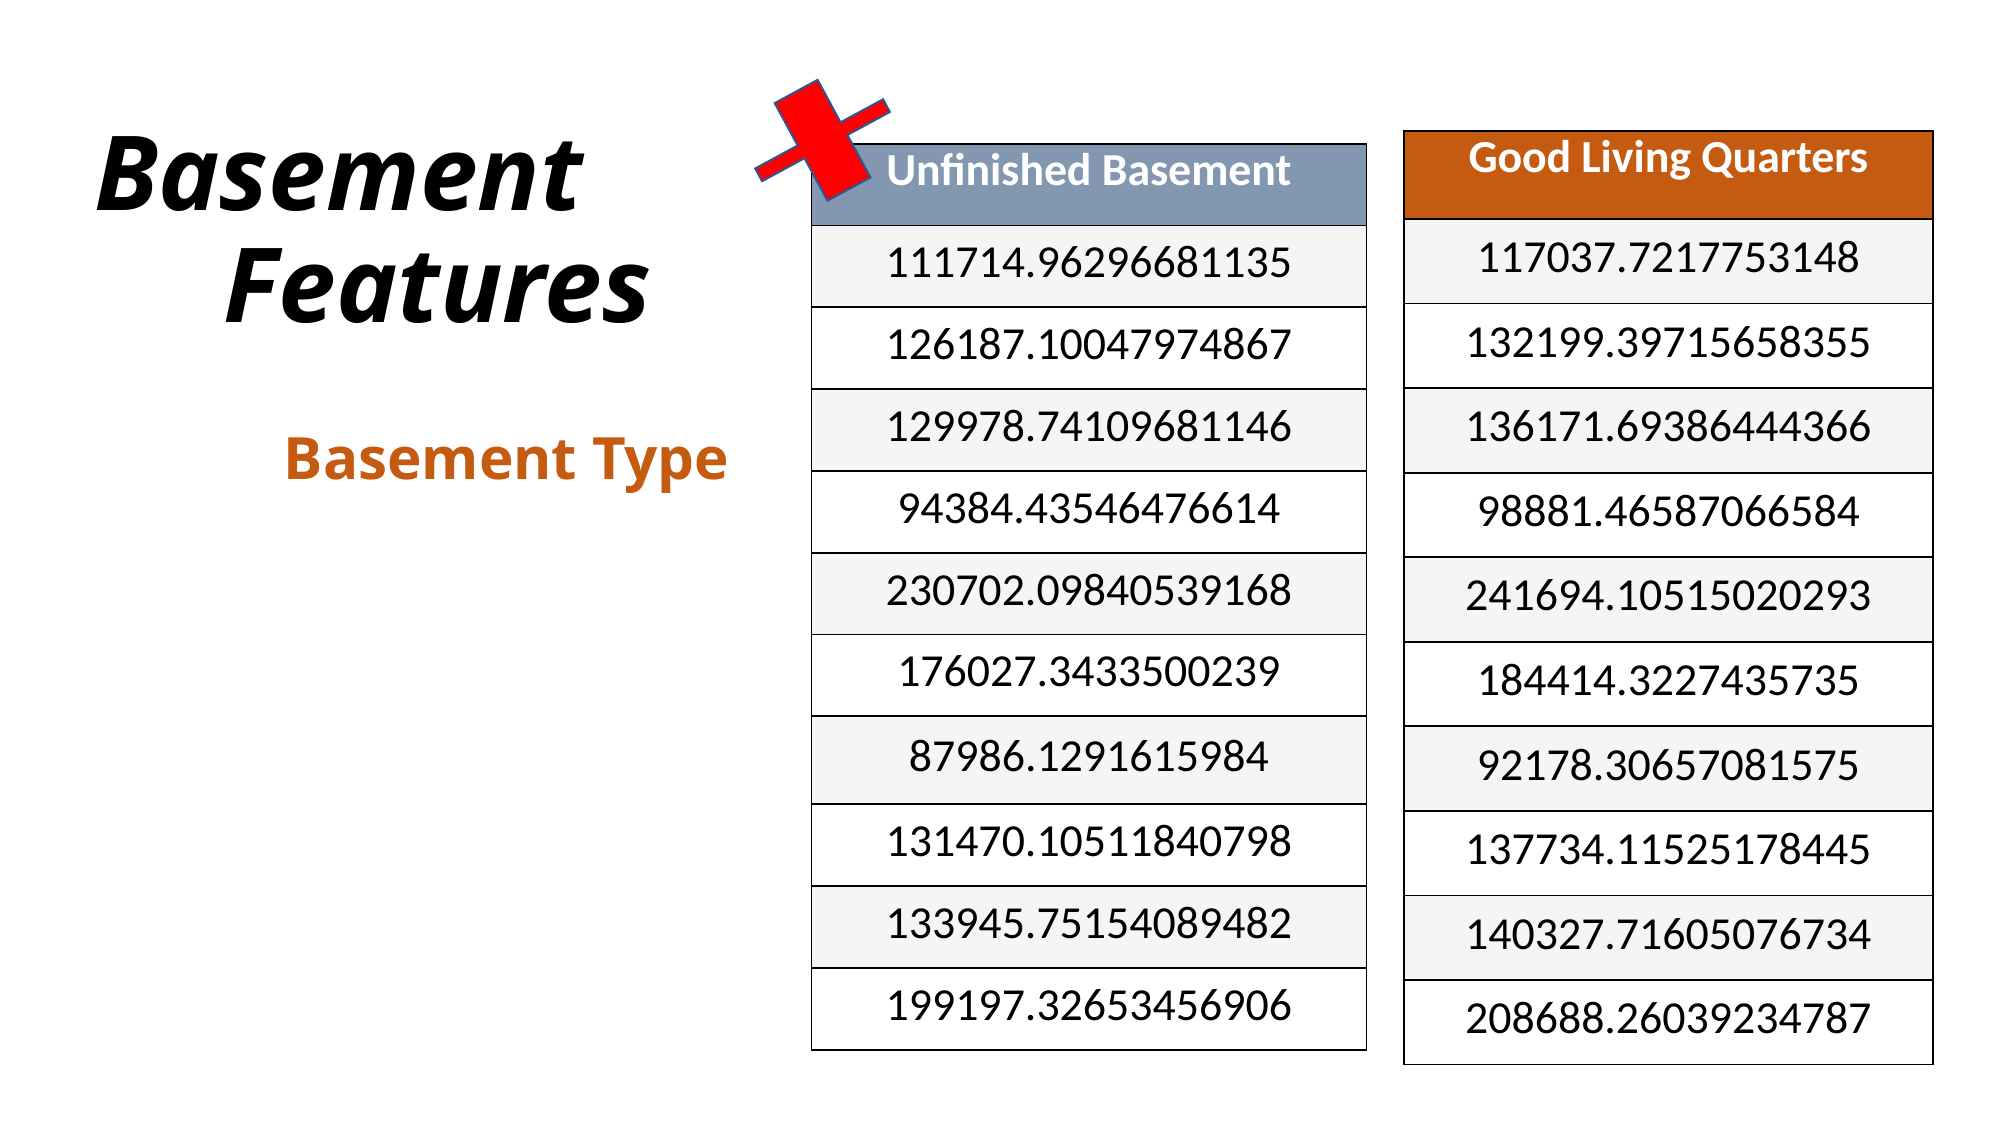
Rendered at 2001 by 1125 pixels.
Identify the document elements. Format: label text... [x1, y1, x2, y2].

table_cell 184414.3227435735 [1405, 643, 1932, 725]
text_box Basement Type [269, 369, 811, 552]
text_box [753, 78, 892, 203]
table_cell 136171.69386444366 [1405, 389, 1932, 472]
table_header Good Living Quarters [1405, 132, 1932, 218]
table_cell 208688.26039234787 [1405, 981, 1932, 1064]
table_cell 137734.11525178445 [1405, 812, 1932, 895]
table_cell 199197.32653456906 [812, 969, 1366, 1049]
table_cell 132199.39715658355 [1405, 304, 1932, 387]
table_cell 94384.43546476614 [812, 472, 1366, 552]
table_cell 92178.30657081575 [1405, 727, 1932, 810]
table_cell 133945.75154089482 [812, 887, 1366, 967]
text_box Basement Features [73, 106, 667, 359]
table_cell 117037.7217753148 [1405, 220, 1932, 303]
table_cell 140327.71605076734 [1405, 896, 1932, 979]
table_cell 111714.96296681135 [812, 226, 1366, 306]
table_cell 129978.74109681146 [812, 390, 1366, 470]
table_cell 230702.09840539168 [812, 554, 1366, 634]
table_cell 176027.3433500239 [812, 635, 1366, 715]
table_cell 241694.10515020293 [1405, 558, 1932, 641]
table_cell 98881.46587066584 [1405, 474, 1932, 556]
table_cell 131470.10511840798 [812, 805, 1366, 885]
table_header Unfinished Basement [812, 145, 1366, 225]
table_cell 87986.1291615984 [812, 717, 1366, 803]
table_cell 126187.10047974867 [812, 308, 1366, 388]
